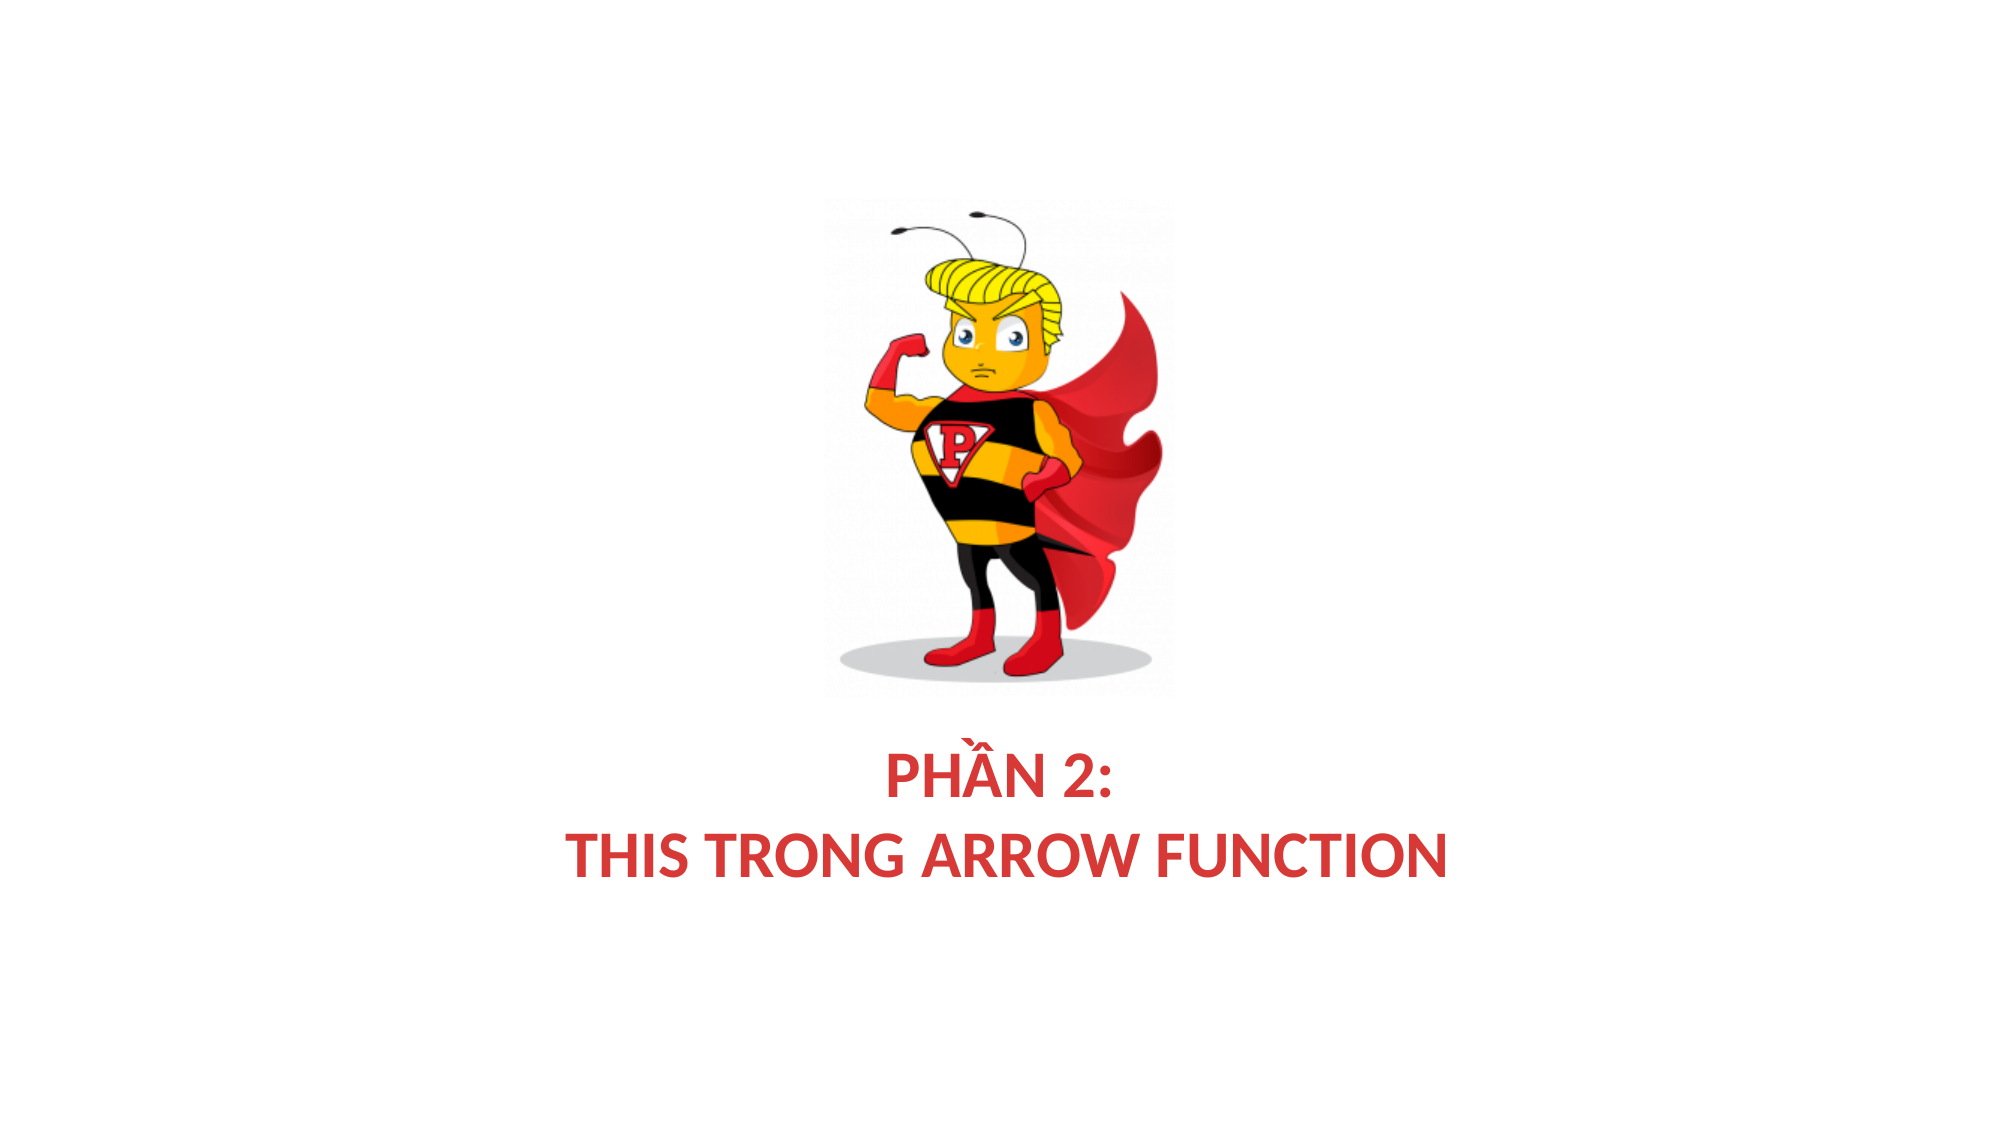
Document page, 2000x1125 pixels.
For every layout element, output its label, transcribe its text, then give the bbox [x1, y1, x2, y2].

title Phần 2: this trong Arrow function [157, 722, 1858, 947]
picture [824, 199, 1176, 697]
